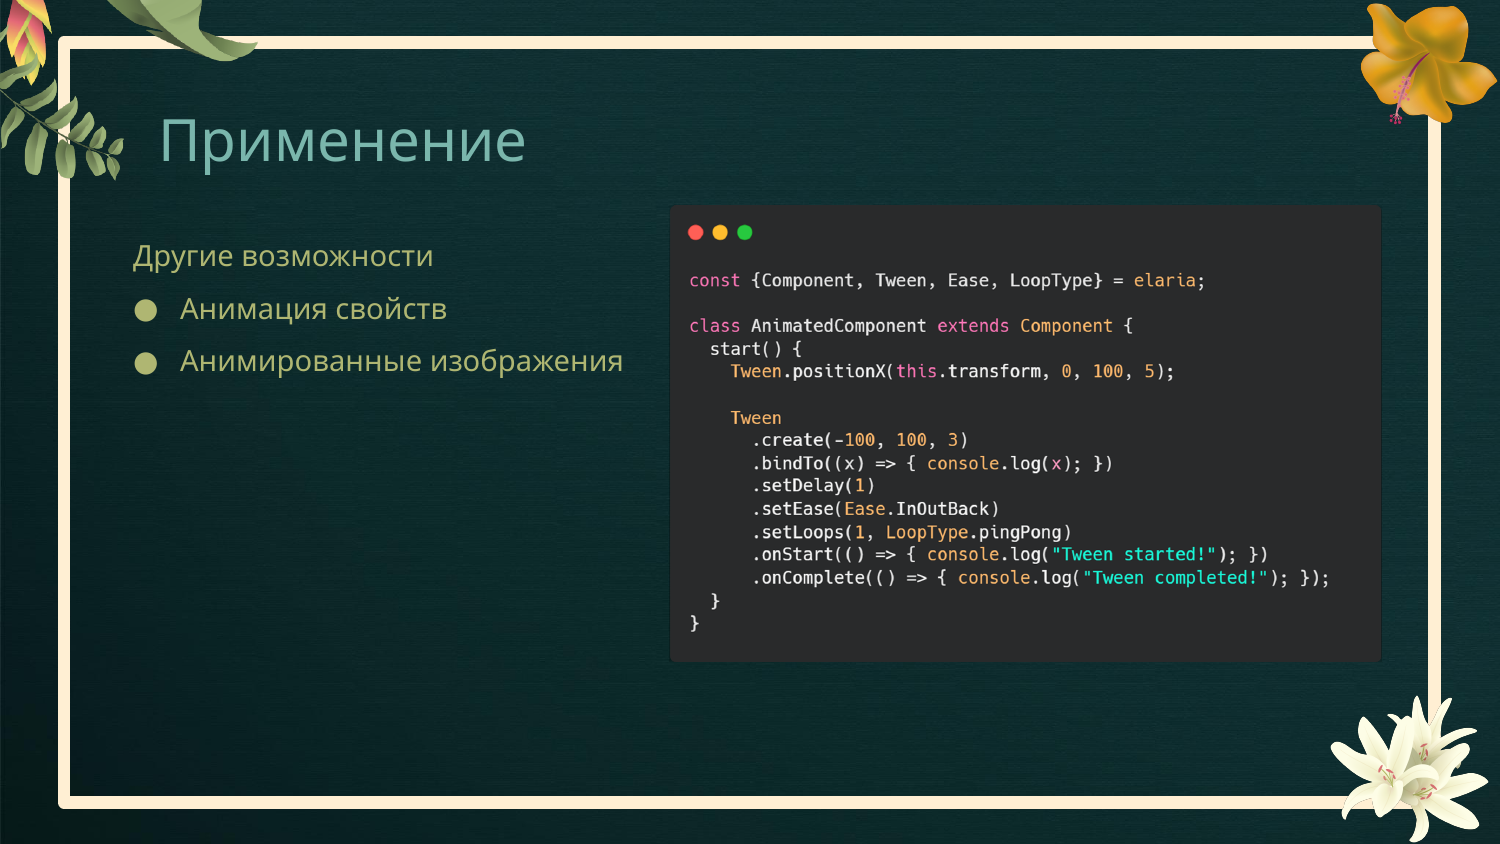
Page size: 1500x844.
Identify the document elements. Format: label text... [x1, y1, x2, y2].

title Применение [143, 88, 1382, 183]
list Другие возможности Анимация свойств Анимированные изображения [118, 205, 683, 768]
picture [0, 0, 1500, 844]
